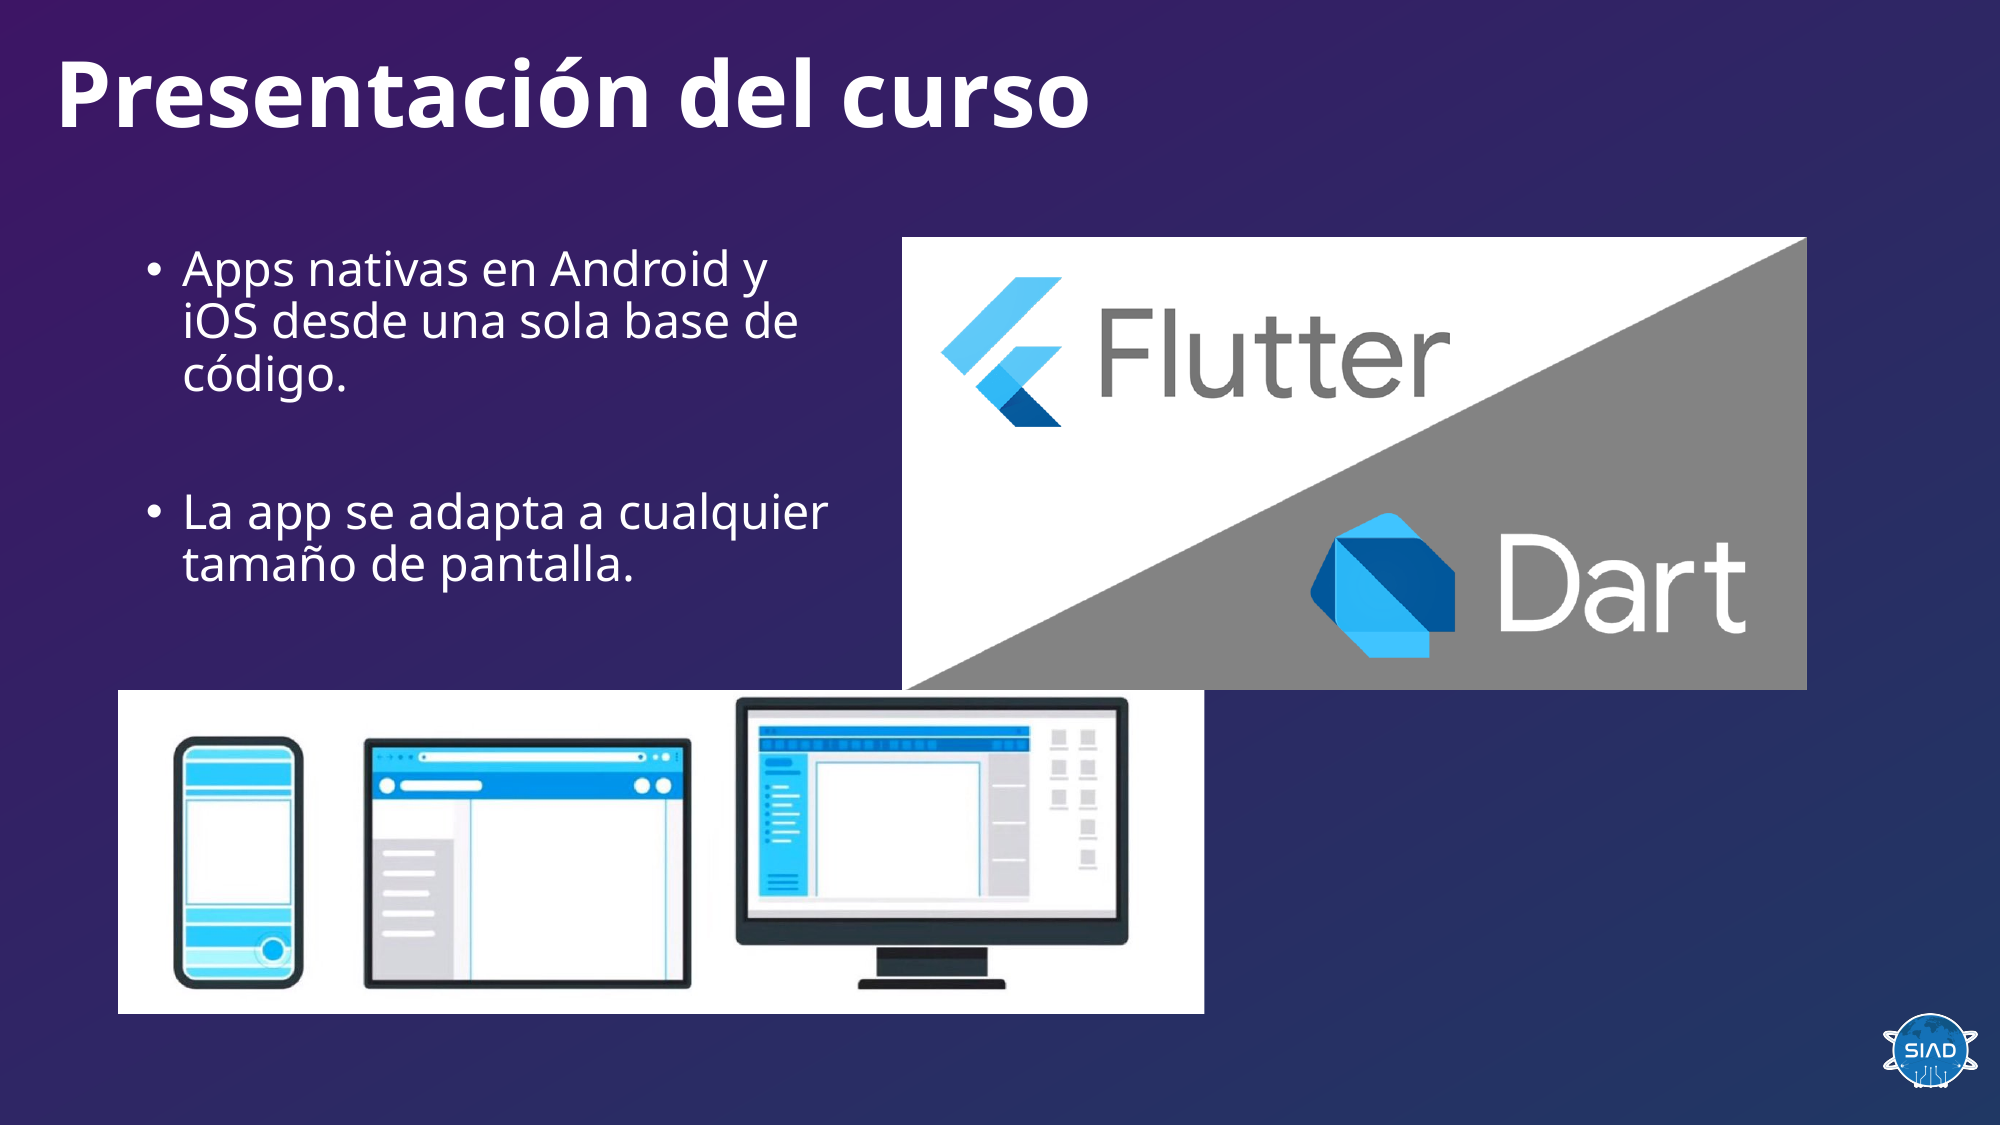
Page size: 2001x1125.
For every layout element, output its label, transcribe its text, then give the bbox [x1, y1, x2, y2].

title Presentación del curso [39, 40, 1765, 156]
picture [118, 237, 1807, 1014]
picture [1883, 1013, 1978, 1088]
list Apps nativas en Android y iOS desde una sola base de código. La app se adapta a cualquier tamaño de pantalla. [130, 237, 868, 608]
